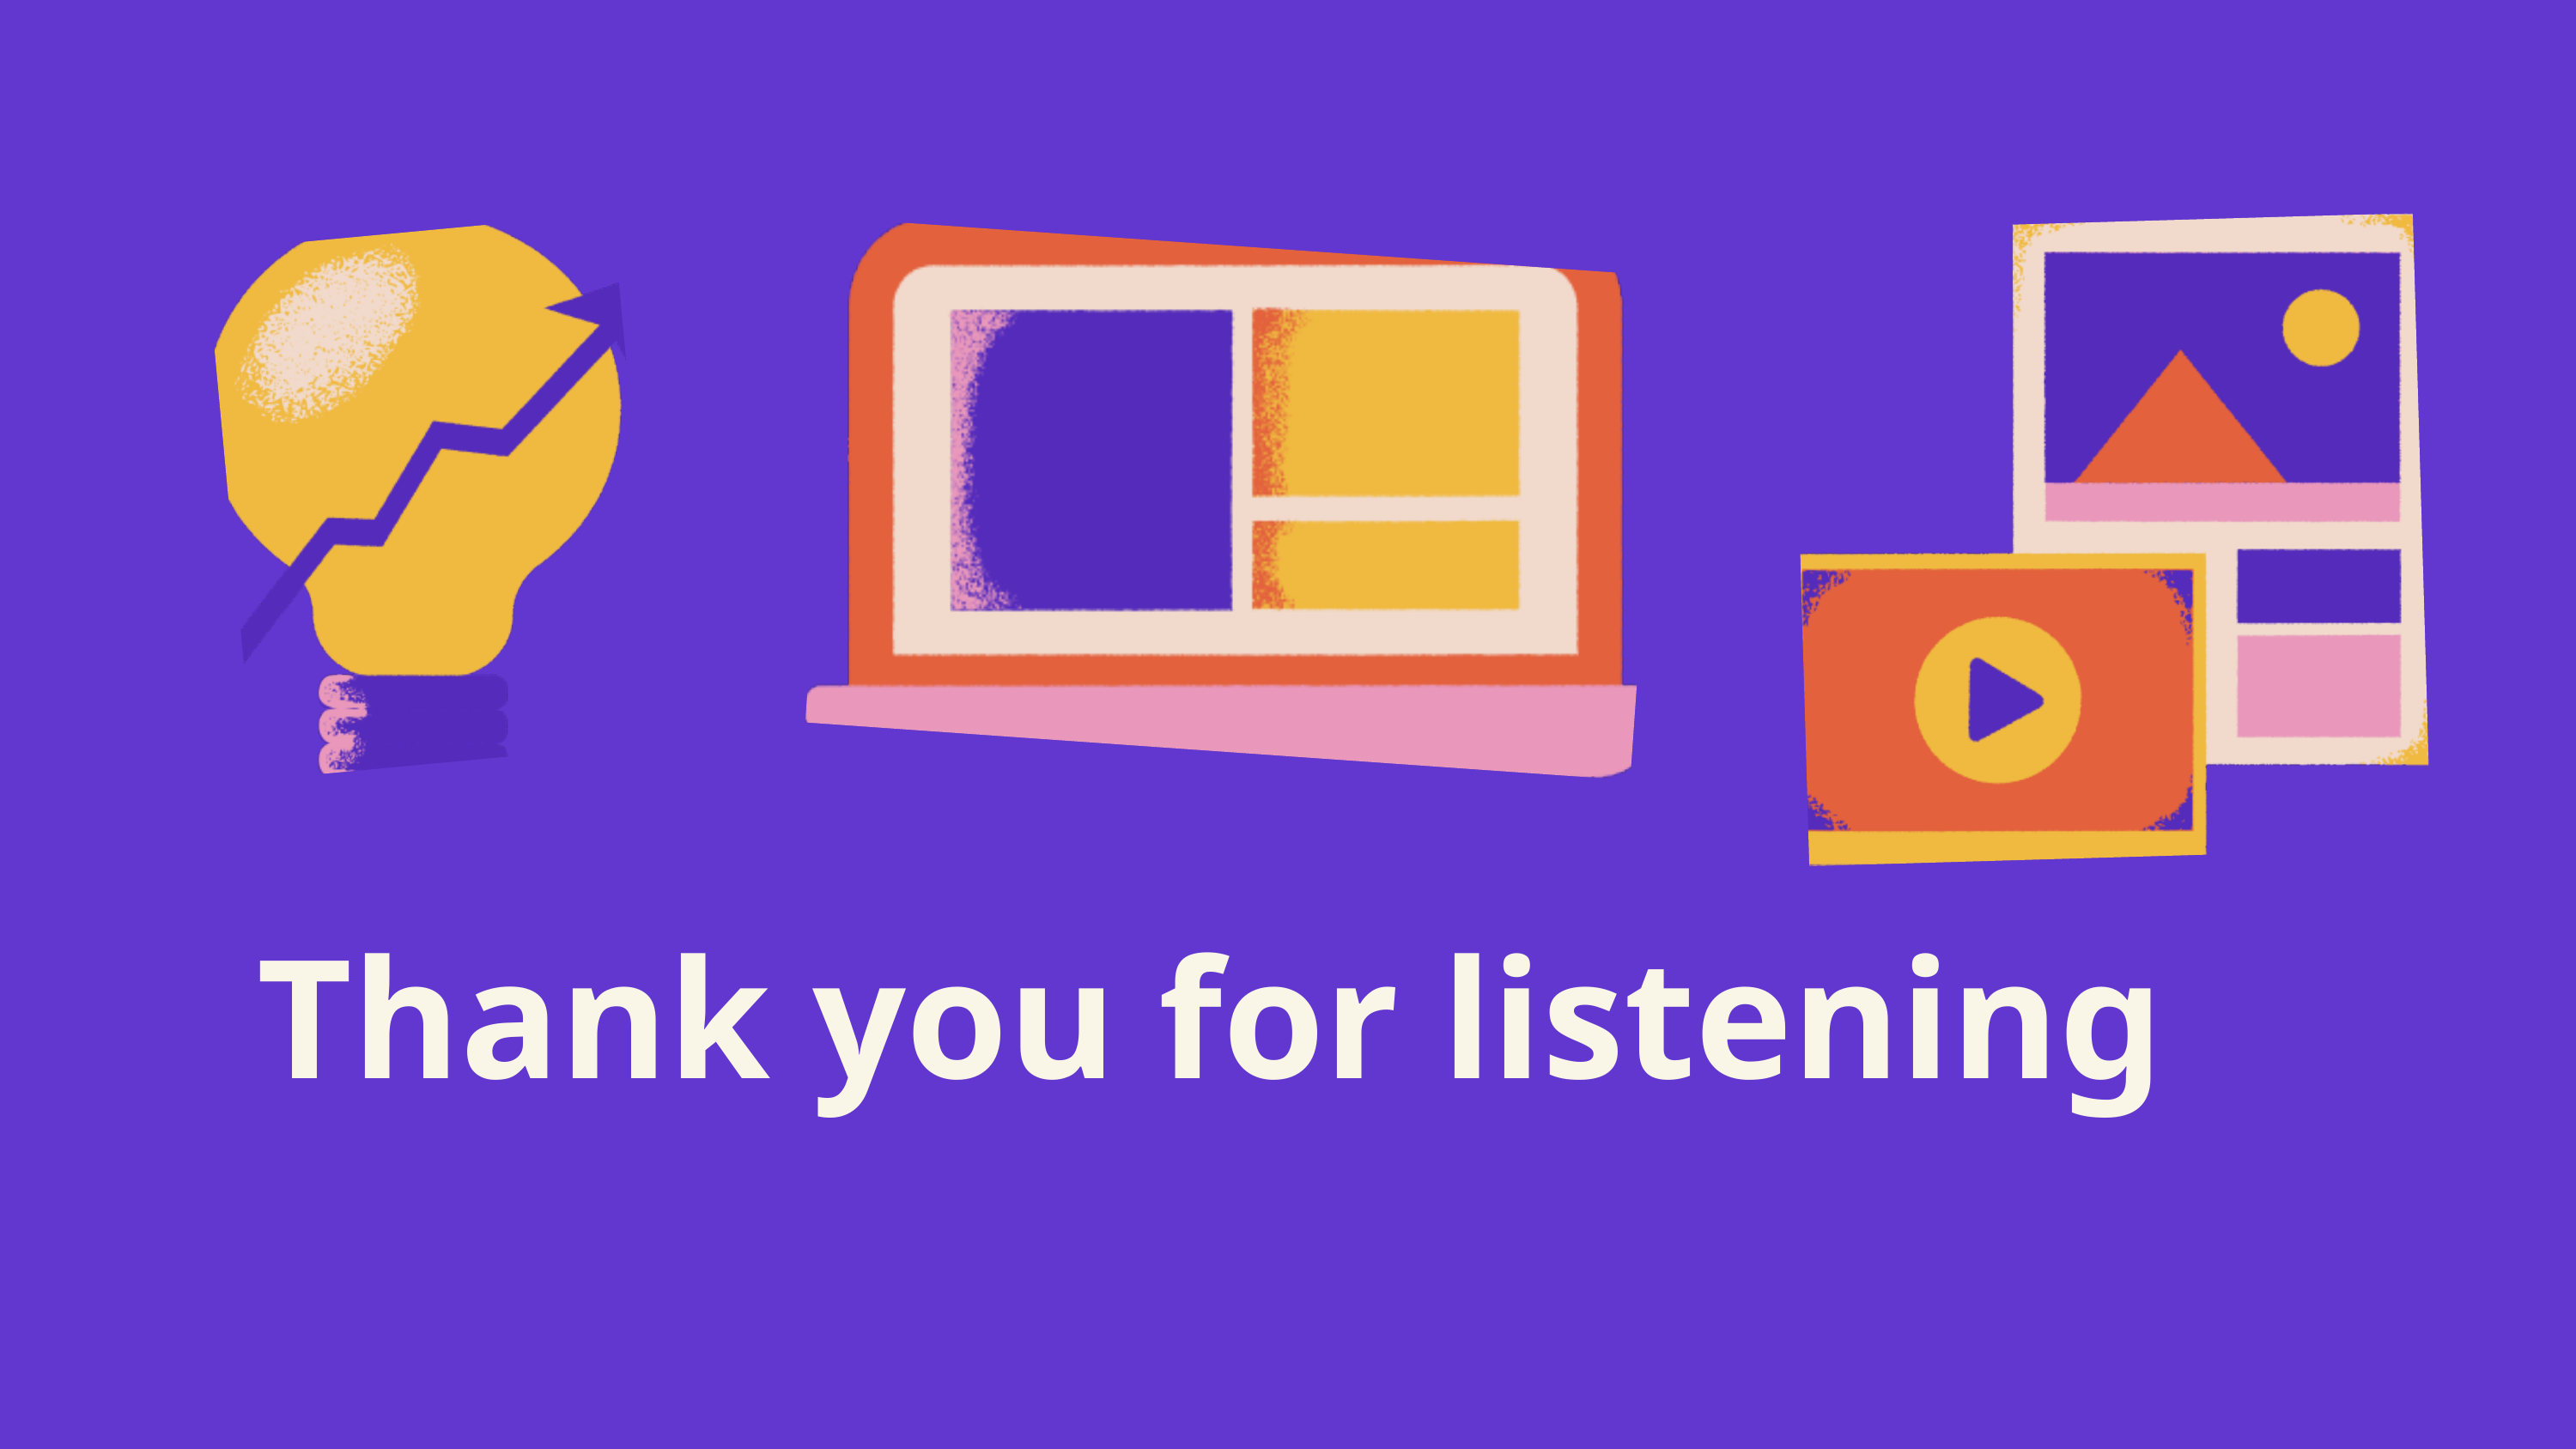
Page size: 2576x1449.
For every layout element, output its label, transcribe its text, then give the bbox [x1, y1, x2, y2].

text_box [1790, 213, 2432, 867]
text_box [205, 213, 662, 780]
text_box [805, 218, 1666, 780]
text_box Thank you for listening [257, 919, 2395, 1113]
